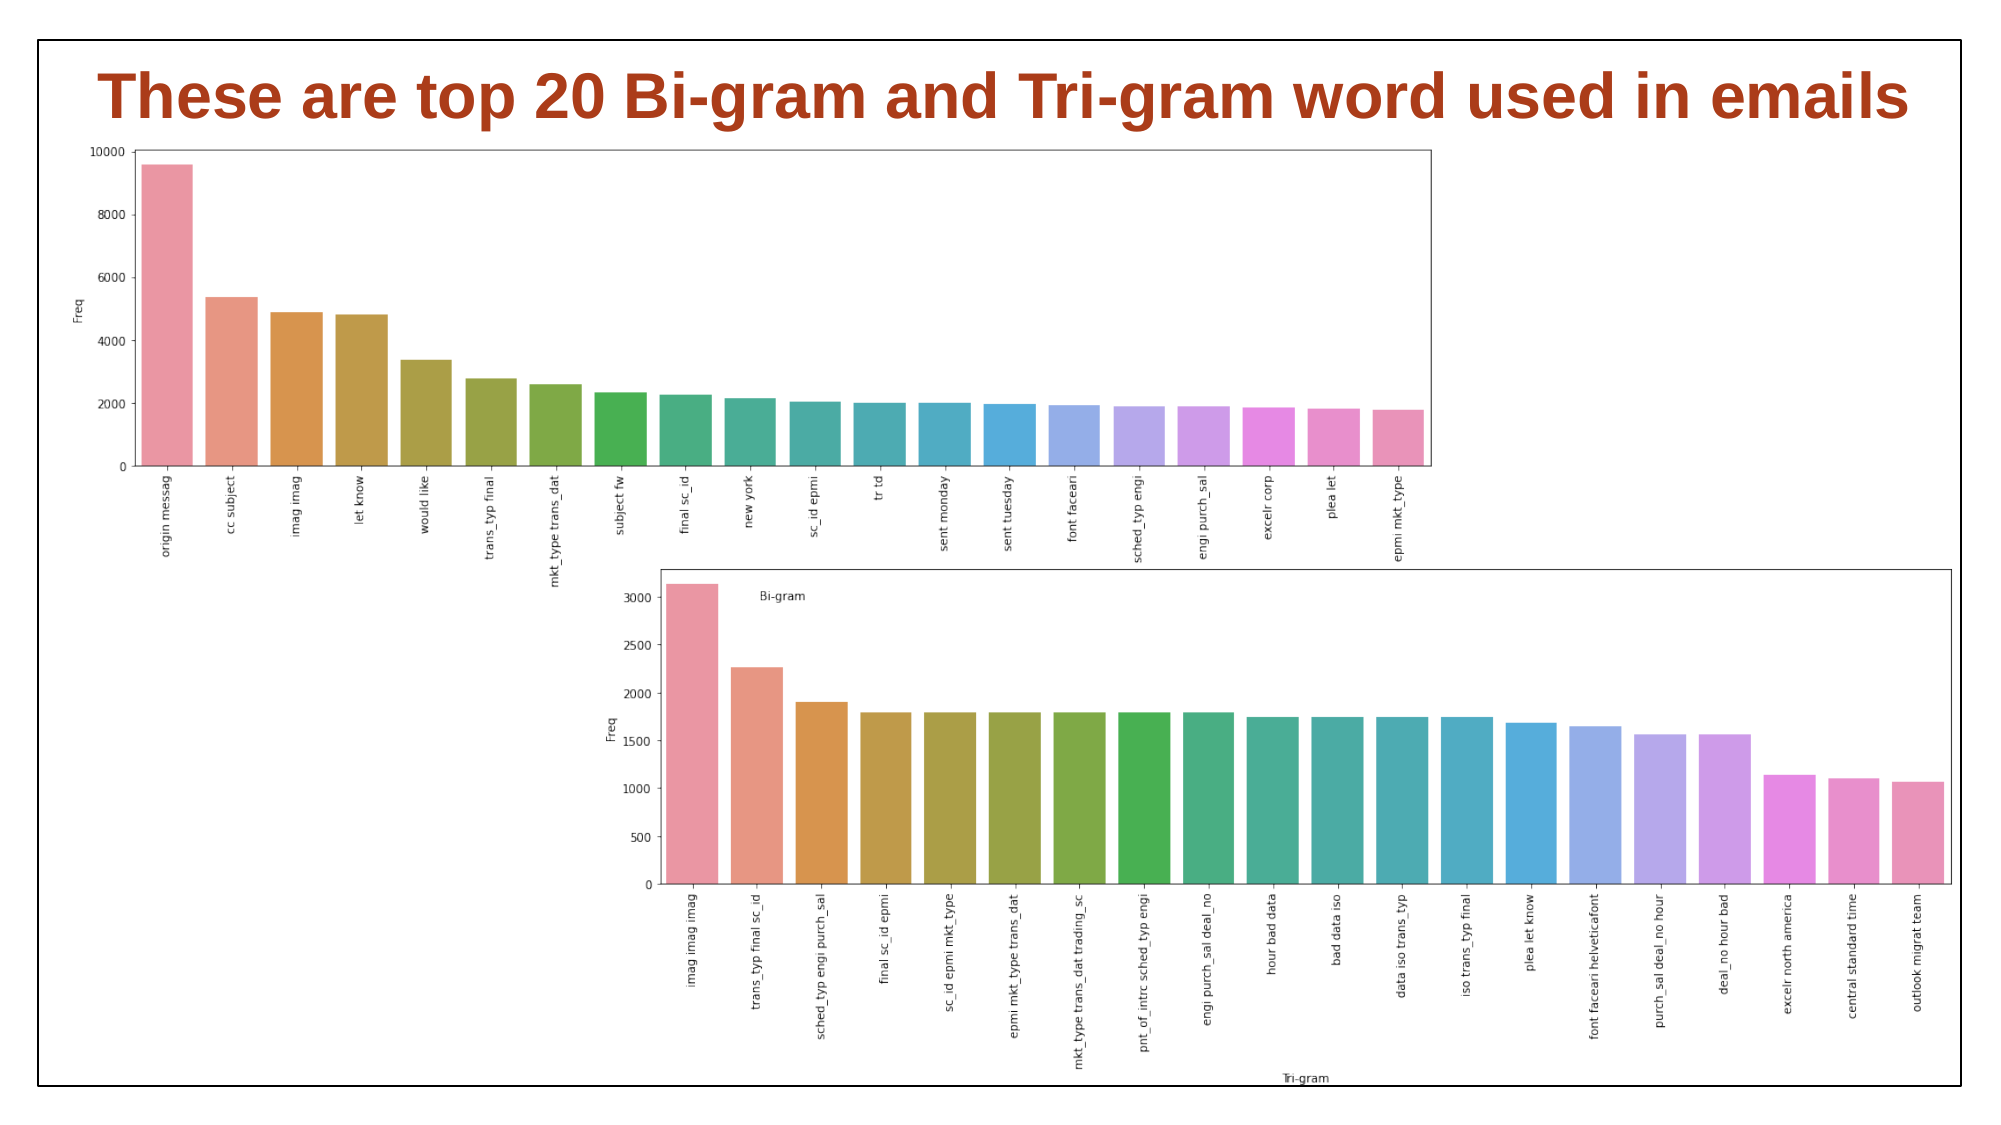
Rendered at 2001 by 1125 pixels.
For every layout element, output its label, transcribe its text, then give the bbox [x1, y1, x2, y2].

picture [65, 138, 1958, 1092]
title These are top 20 Bi-gram and Tri-gram word used in emails [65, 41, 1943, 154]
